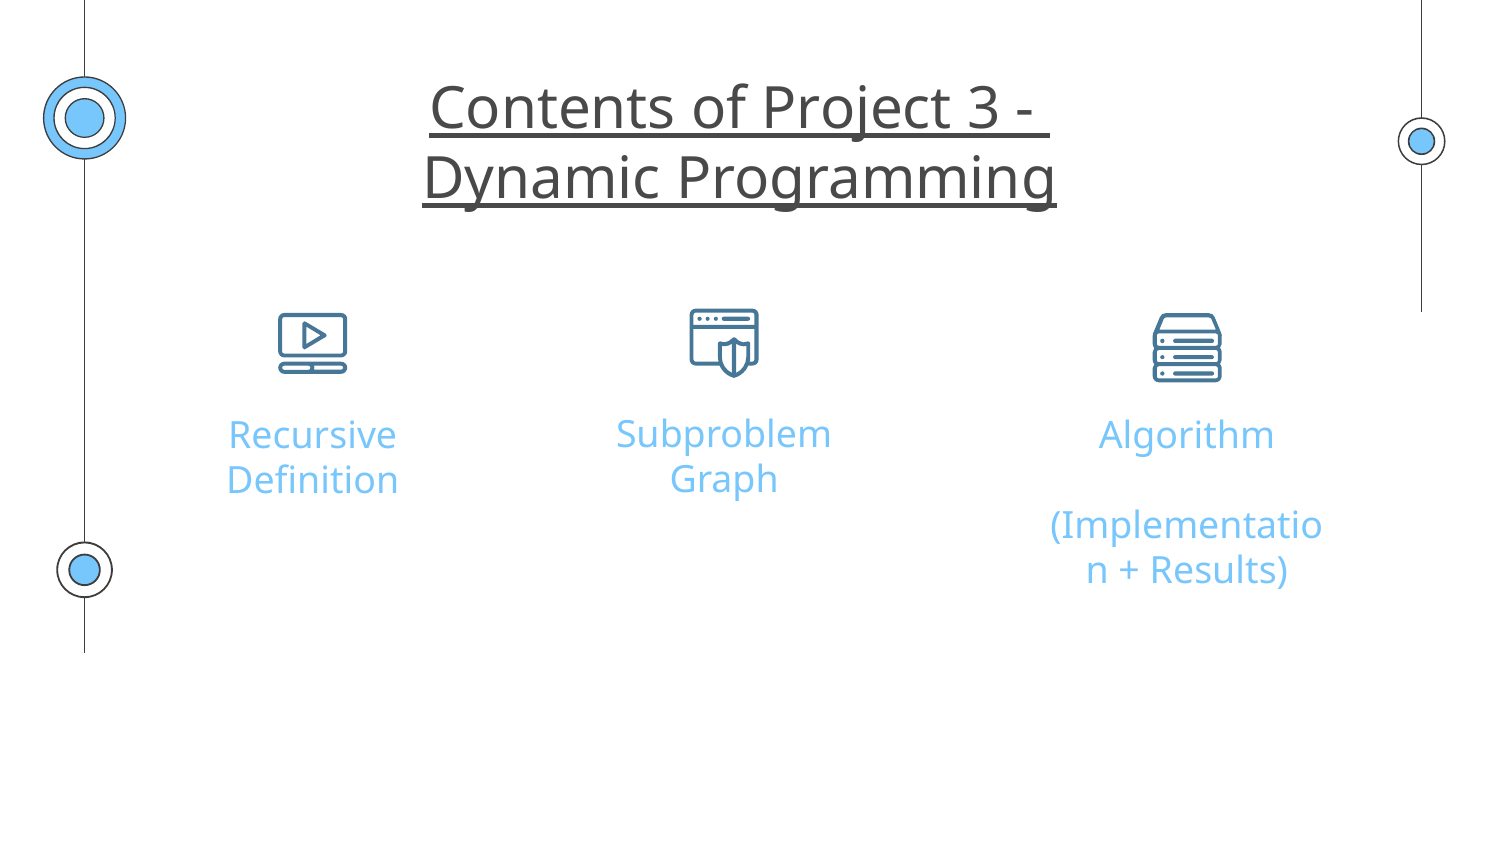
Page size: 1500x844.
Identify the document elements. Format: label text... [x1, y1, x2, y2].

title Contents of Project 3 - Dynamic Programming [281, 55, 1197, 153]
subtitle Algorithm (Implementation + Results) [1025, 396, 1348, 464]
subtitle Recursive Definition [168, 396, 458, 450]
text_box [277, 312, 348, 375]
subtitle Subproblem Graph [579, 394, 869, 449]
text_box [1152, 312, 1223, 383]
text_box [689, 308, 759, 379]
